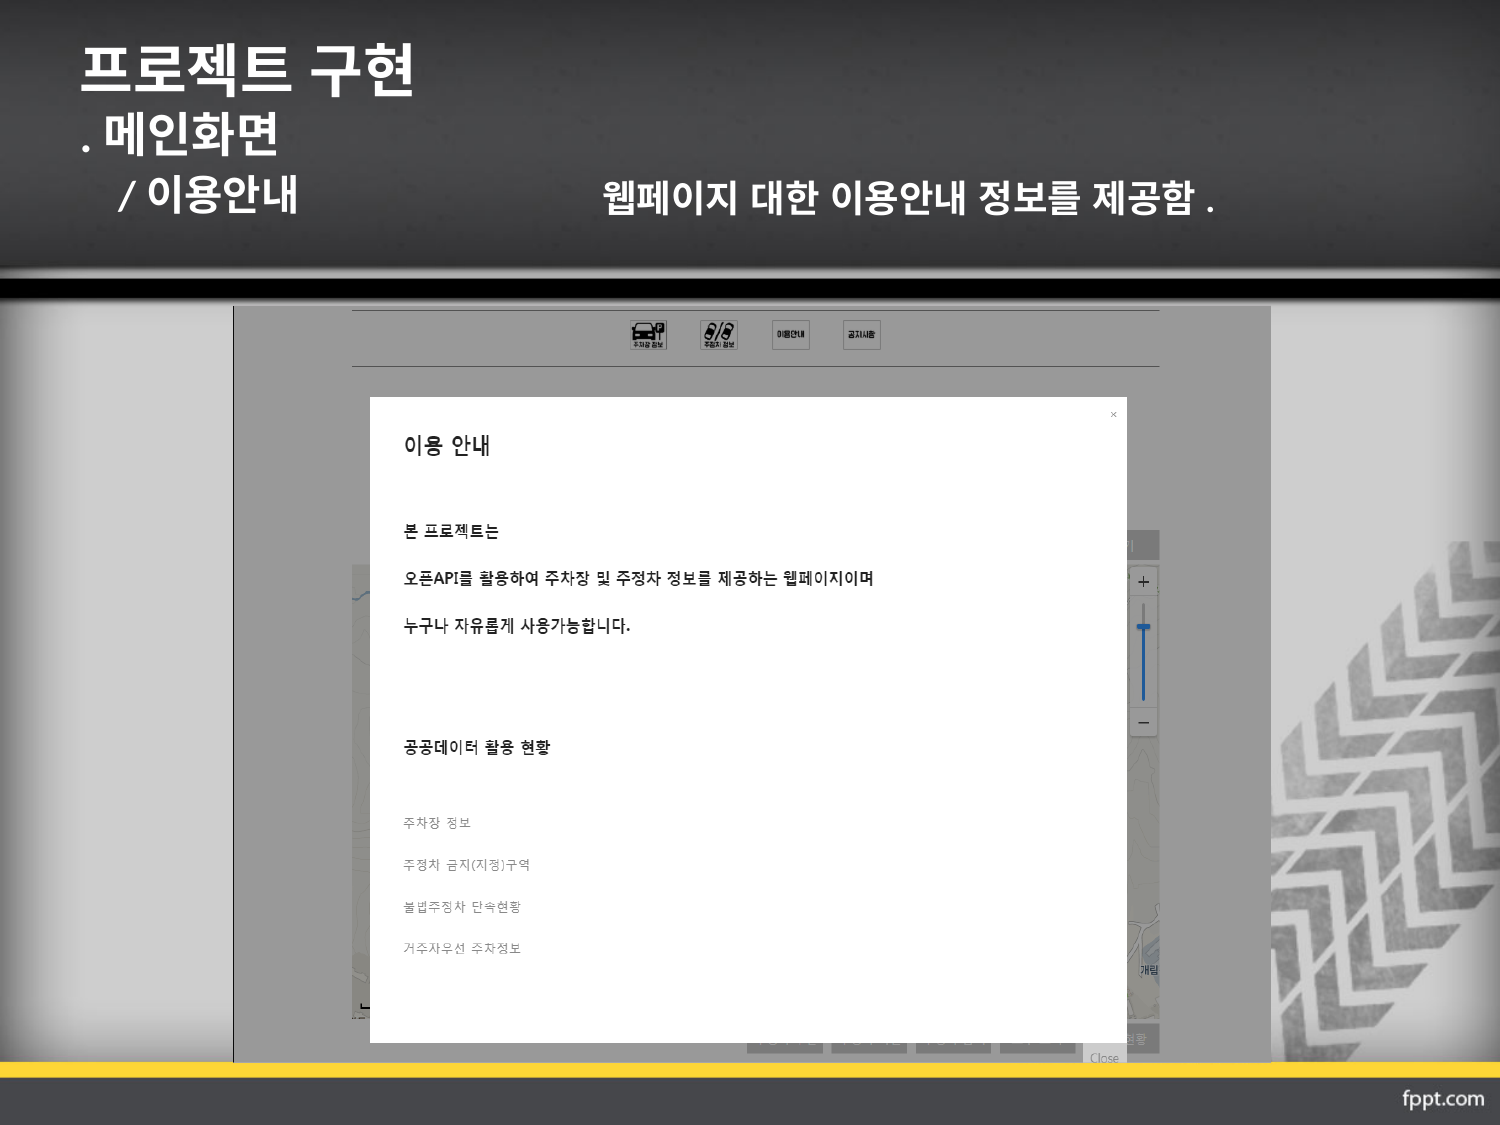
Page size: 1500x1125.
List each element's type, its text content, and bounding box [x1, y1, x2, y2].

picture [0, 0, 1500, 1125]
text_box 프로젝트 구현 .메인화면 /이용안내 [64, 33, 587, 221]
text_box 웹페이지 대한 이용안내 정보를 제공함. [587, 0, 1475, 306]
